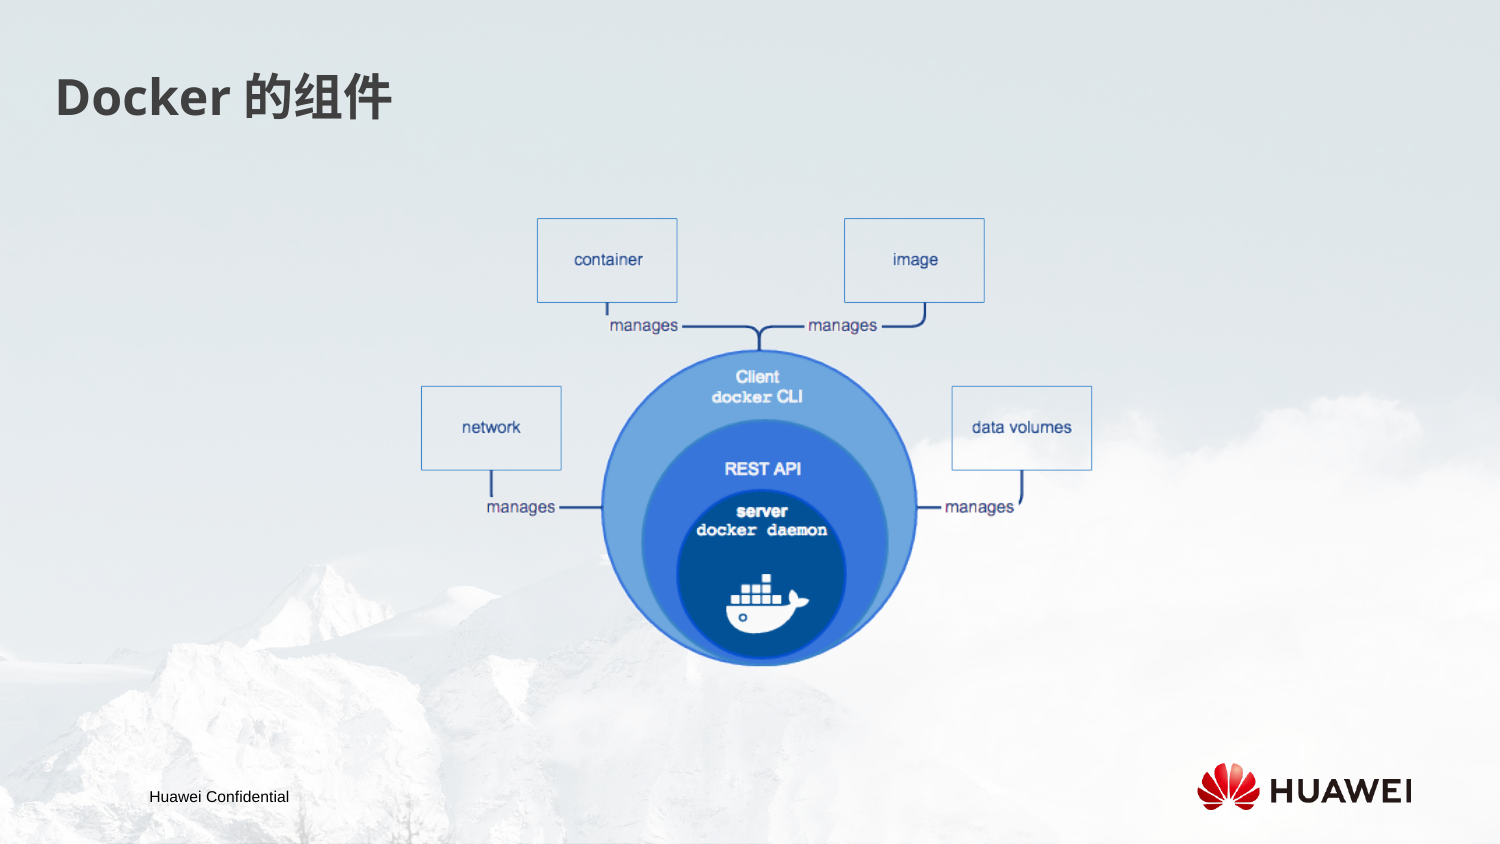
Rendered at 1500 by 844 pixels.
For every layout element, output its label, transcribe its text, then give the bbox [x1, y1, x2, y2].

picture [414, 158, 1101, 696]
picture [1197, 763, 1411, 810]
text_box Docker的组件 [39, 44, 1341, 147]
